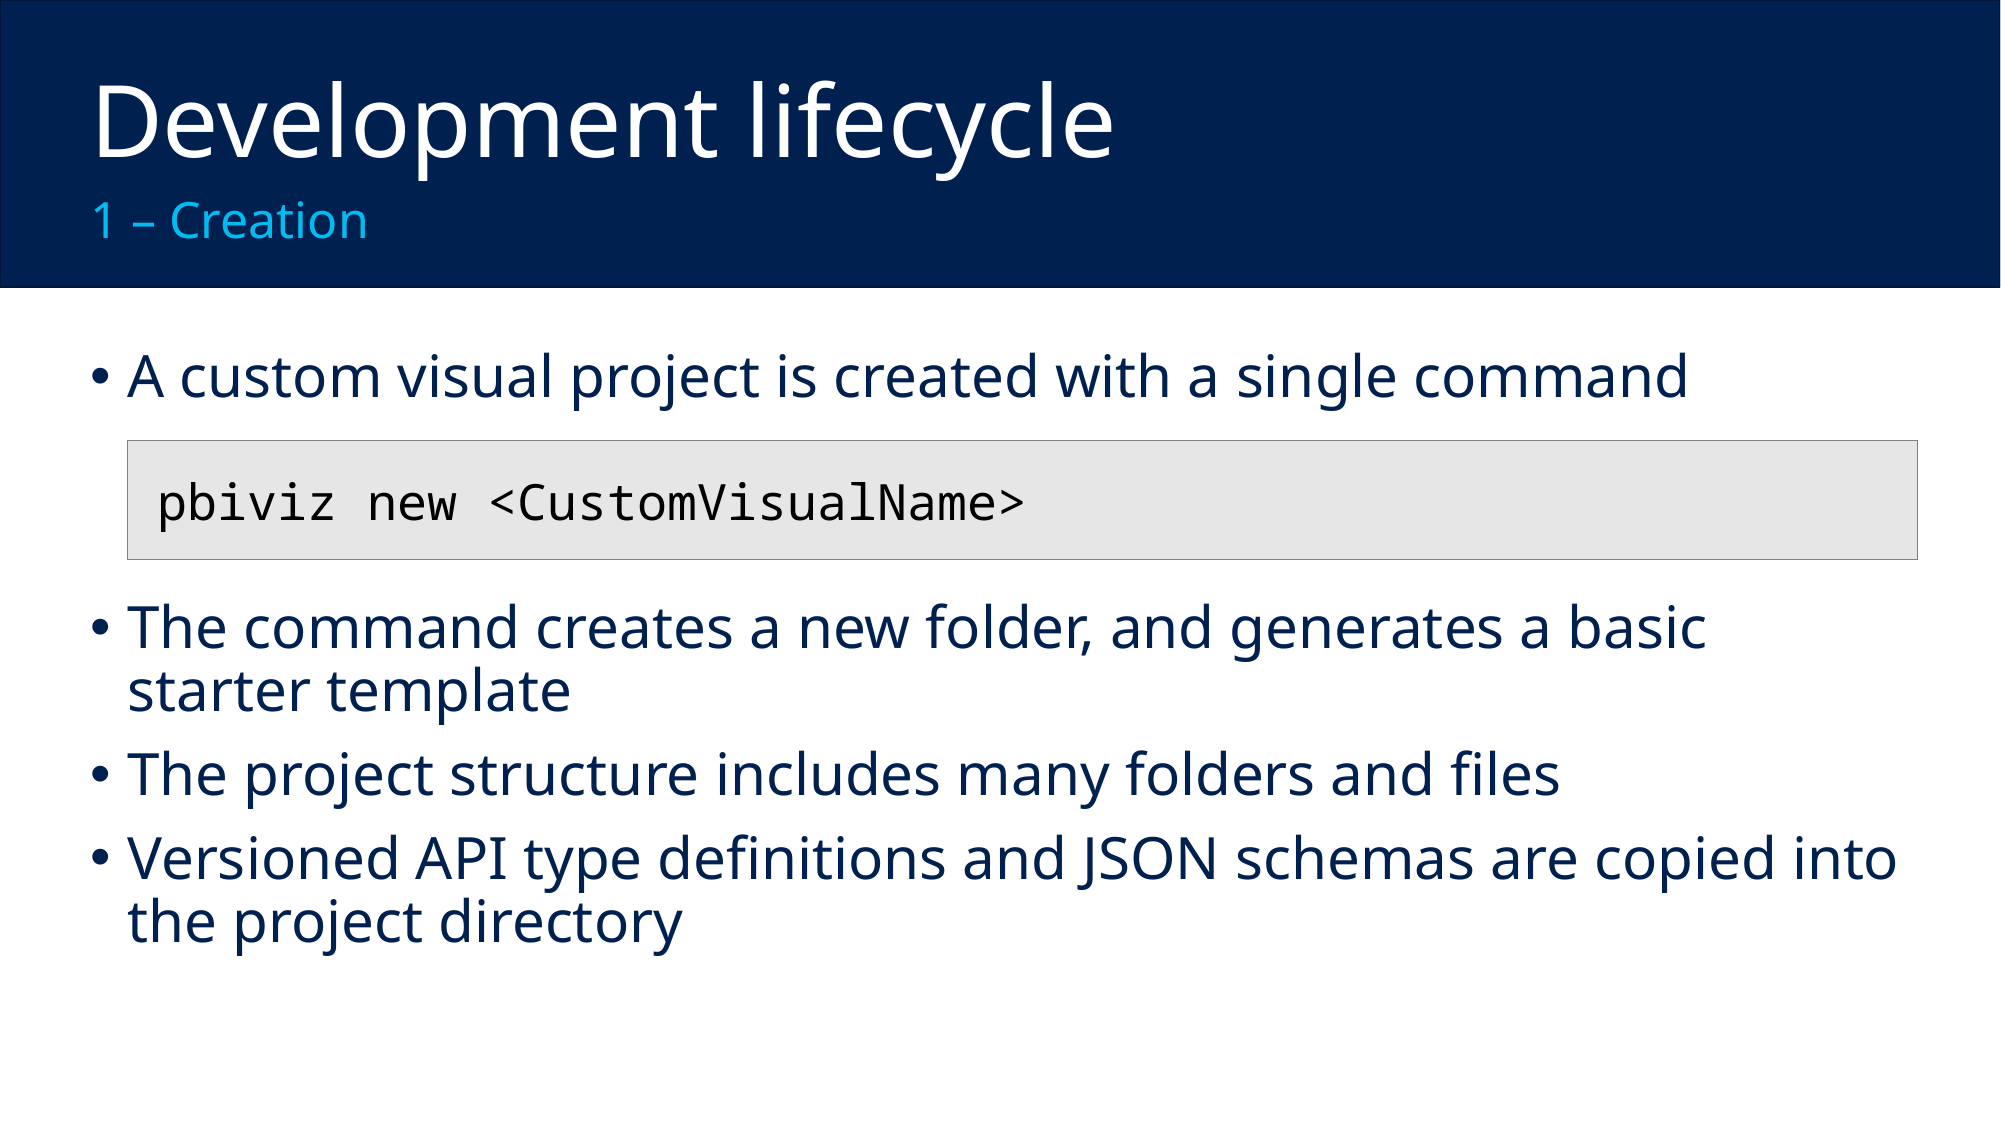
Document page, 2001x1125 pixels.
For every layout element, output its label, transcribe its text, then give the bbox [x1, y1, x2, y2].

text_box pbiviz new <CustomVisualName> [127, 440, 1918, 560]
list Development lifecycle [75, 63, 1918, 188]
list A custom visual project is created with a single command The command creates a new folder, and generates a basic starter template The project structure includes many folders and files Versioned API type definitions and JSON schemas are copied into the project directory [75, 339, 1918, 1125]
list 1 – Creation [75, 188, 1918, 248]
